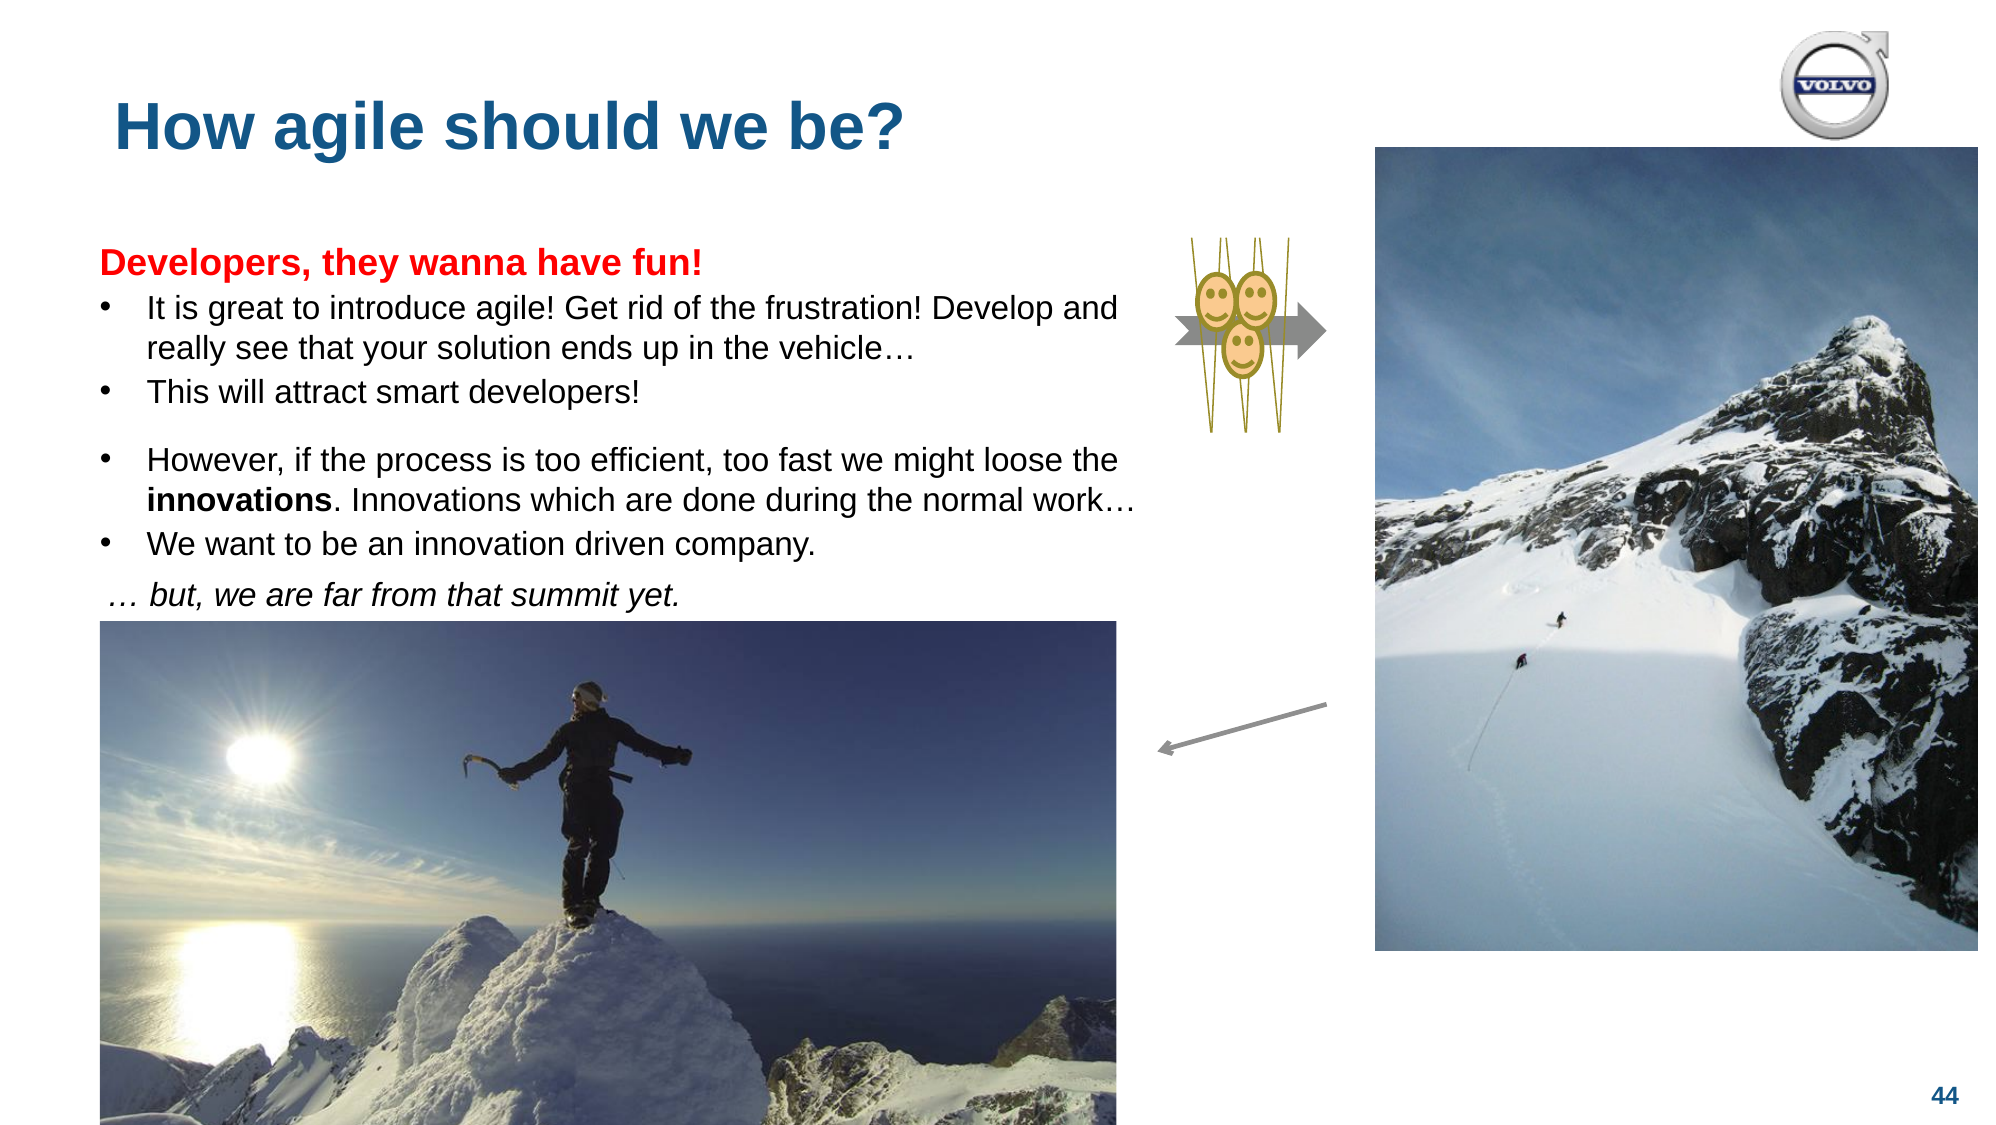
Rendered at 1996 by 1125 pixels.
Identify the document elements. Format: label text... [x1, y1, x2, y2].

text_box [1294, 299, 1329, 362]
text_box How agile should we be? [99, 74, 1927, 238]
text_box Developers, they wanna have fun! It is great to introduce agile! Get rid of the frustration! Develop and really see that your solution ends up in the vehicle… This will attract smart developers! [99, 237, 1158, 438]
picture [1375, 147, 1979, 951]
text_box However, if the process is too efficient, too fast we might loose the innovations. Innovations which are done during the normal work… We want to be an innovation driven company. [99, 438, 1158, 575]
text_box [1191, 237, 1289, 433]
picture [1777, 30, 1892, 74]
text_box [99, 621, 1327, 1125]
text_box … but, we are far from that summit yet. [92, 565, 698, 621]
text_box [1172, 314, 1186, 348]
